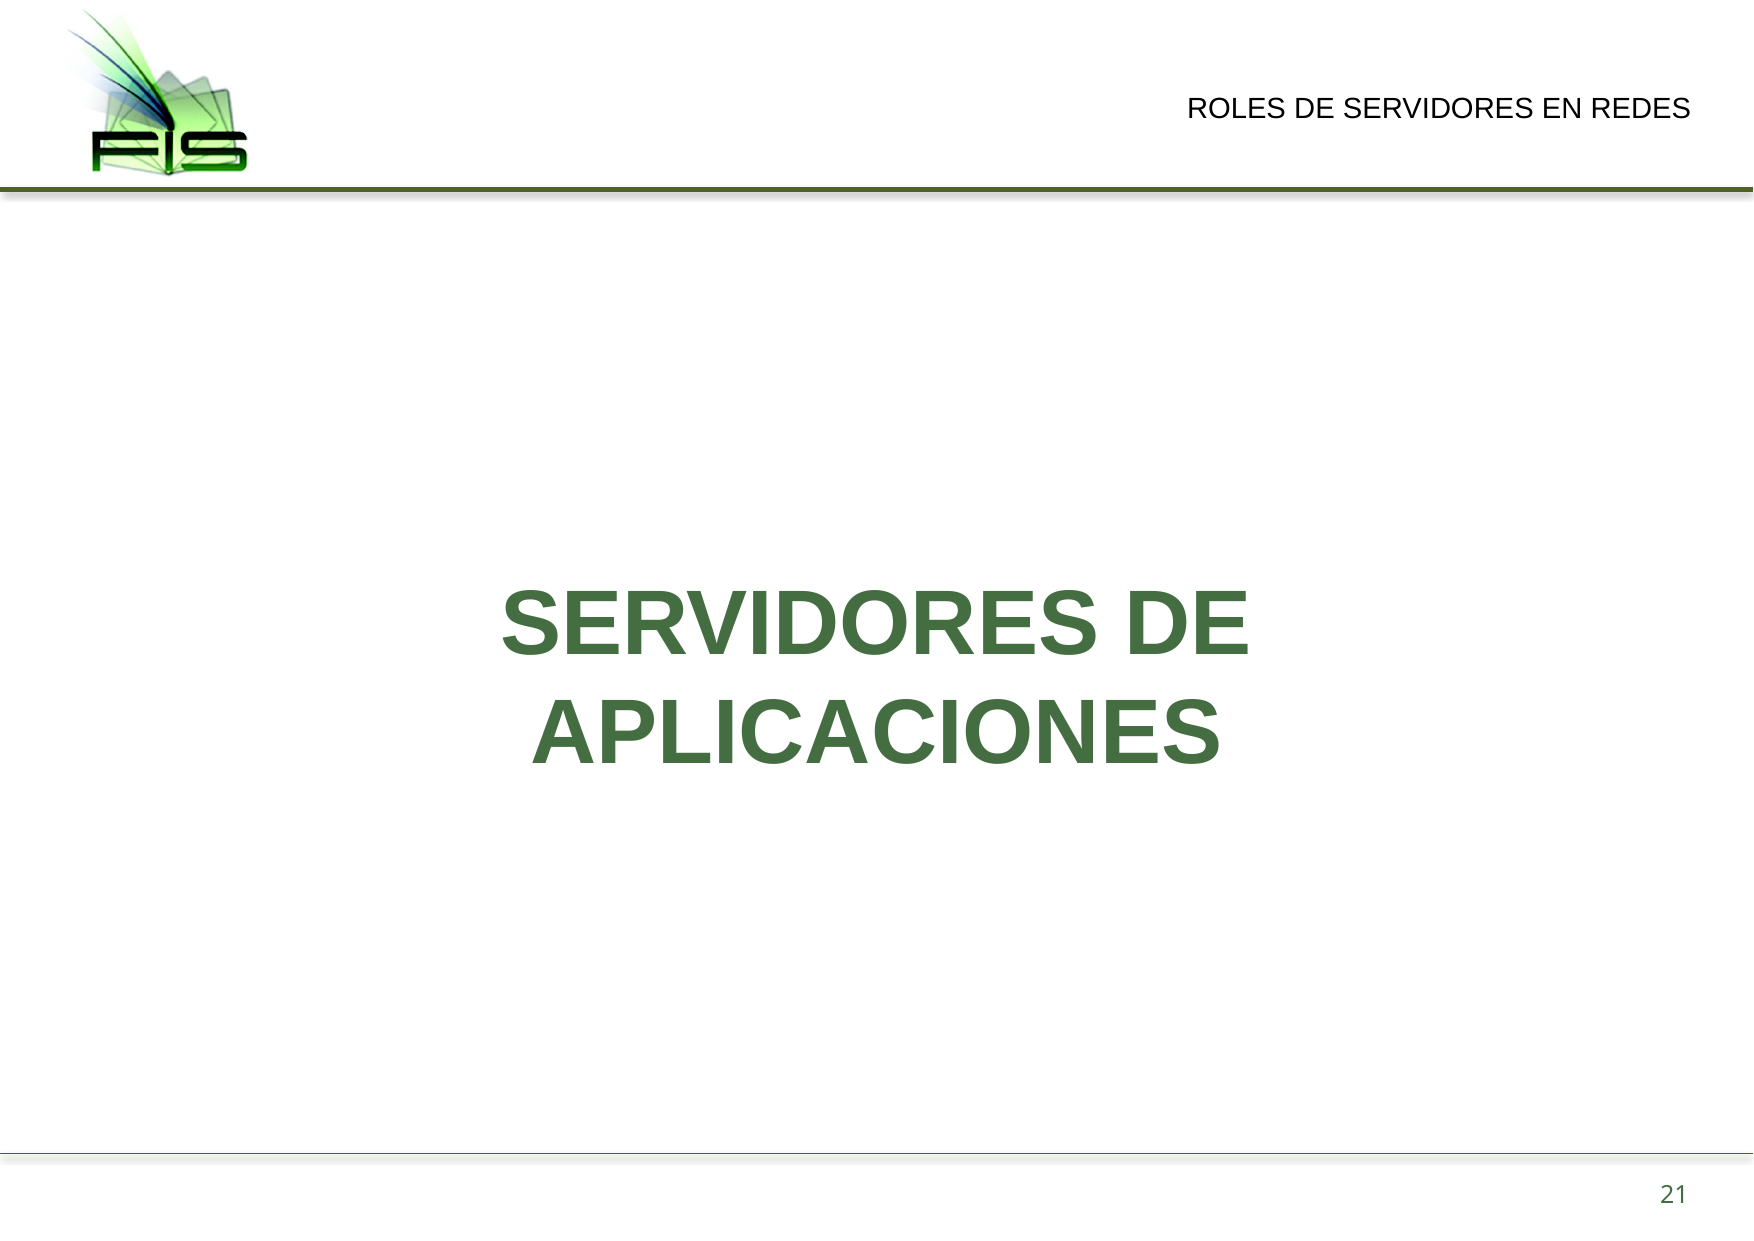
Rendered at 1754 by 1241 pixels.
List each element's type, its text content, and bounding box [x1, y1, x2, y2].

picture [61, 8, 251, 178]
slide_number 21 [1296, 1162, 1706, 1229]
text_box ROLES DE SERVIDORES EN REDES [794, 81, 1707, 167]
title SERVIDORES DE APLICACIONES [131, 547, 1622, 694]
